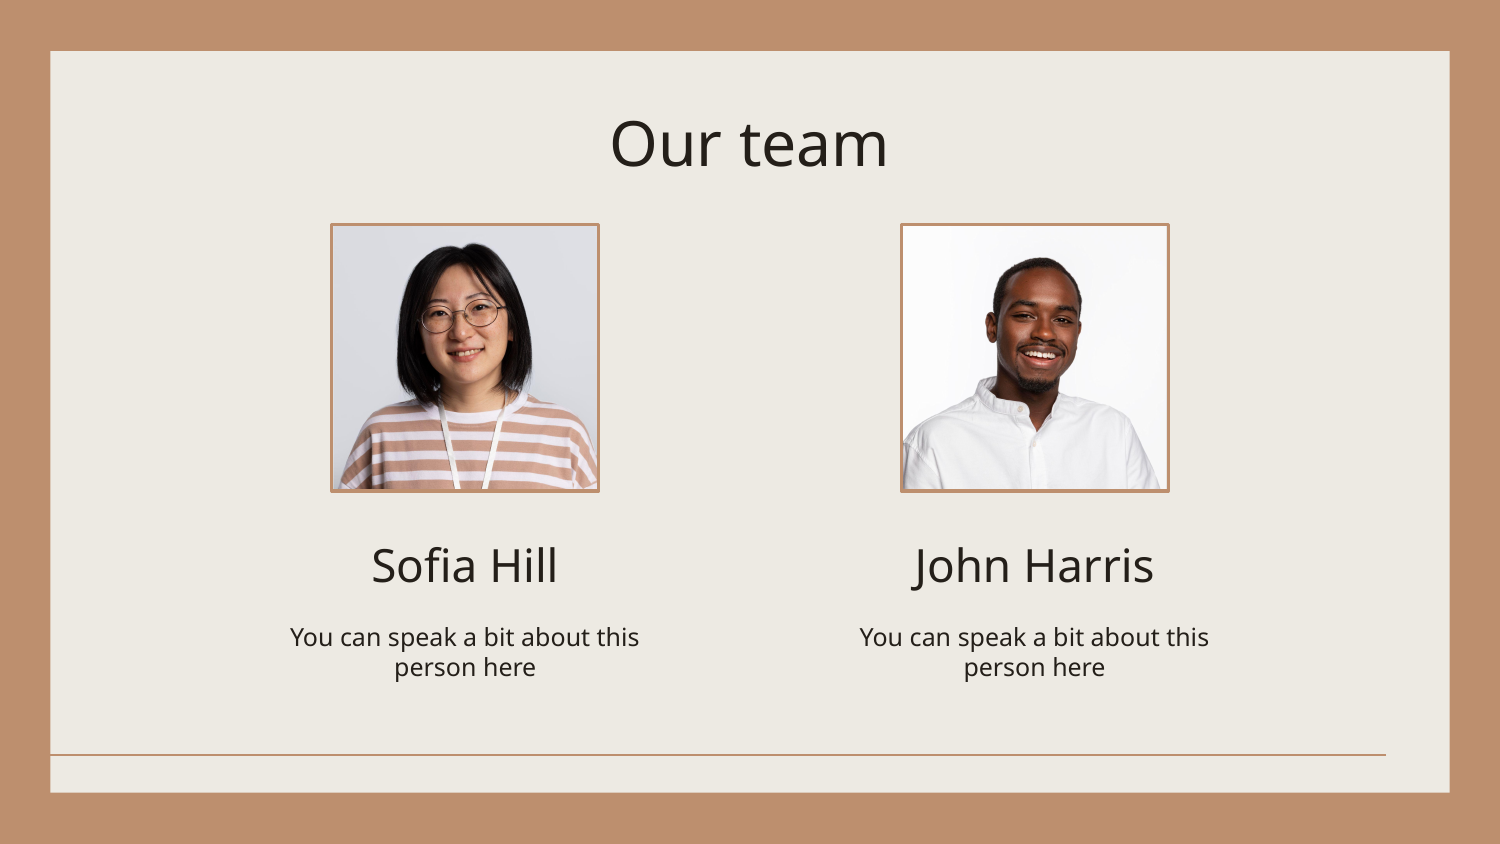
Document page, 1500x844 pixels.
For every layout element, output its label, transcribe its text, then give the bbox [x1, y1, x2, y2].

subtitle Sofia Hill [259, 512, 671, 606]
picture [333, 225, 598, 490]
title Our team [118, 88, 1382, 183]
subtitle You can speak a bit about this person here [829, 606, 1241, 701]
picture [902, 225, 1167, 490]
subtitle John Harris [829, 512, 1241, 606]
subtitle You can speak a bit about this person here [259, 606, 671, 701]
